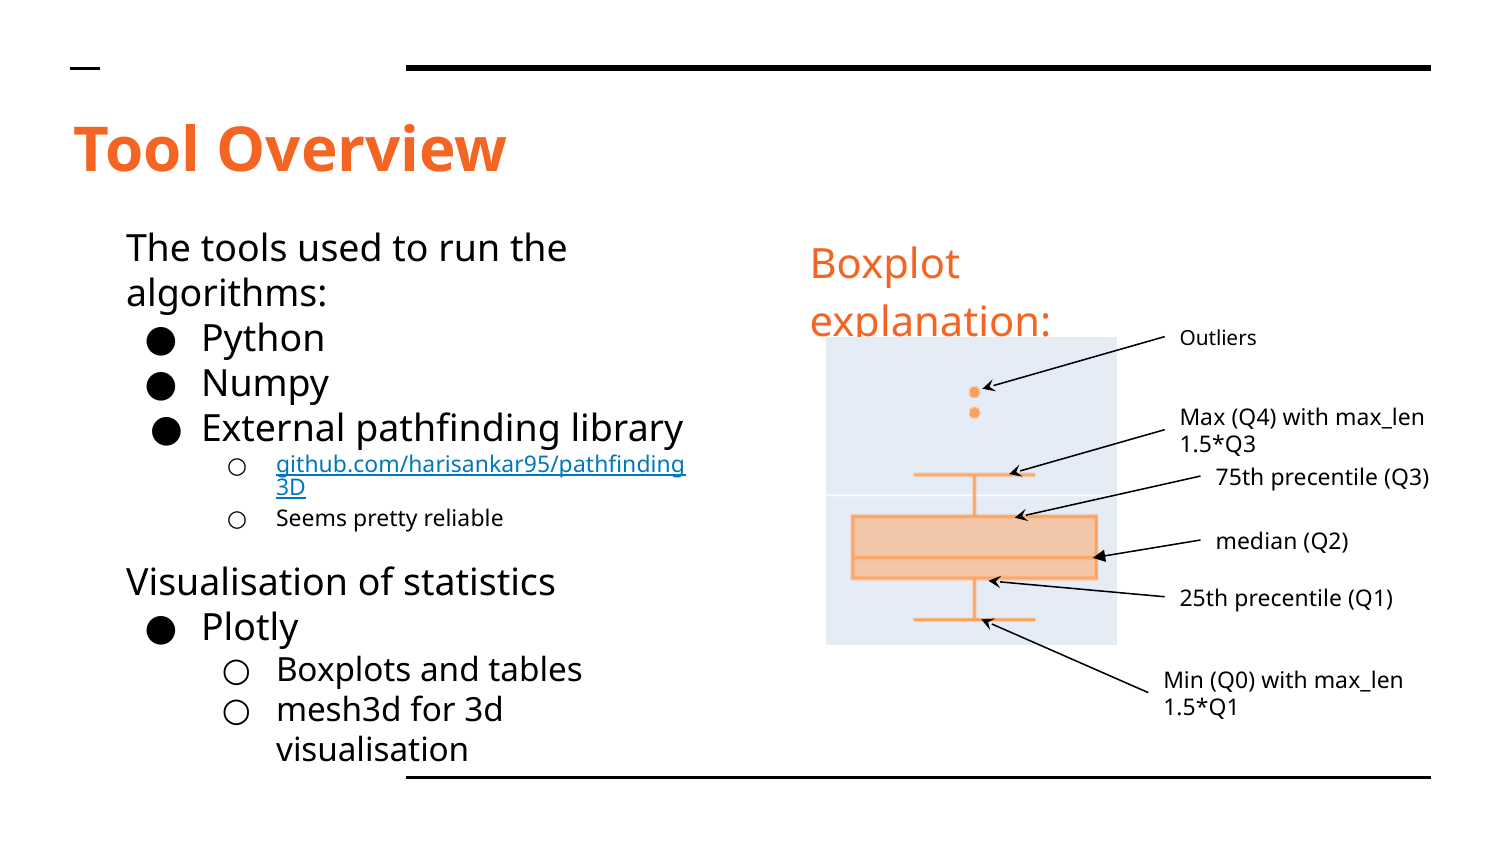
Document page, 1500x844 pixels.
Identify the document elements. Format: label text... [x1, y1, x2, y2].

text_box median (Q2) [1200, 512, 1387, 568]
text_box Min (Q0) with max_len 1.5*Q1 [1148, 650, 1500, 736]
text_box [988, 580, 1165, 599]
text_box Max (Q4) with max_len 1.5*Q3 [1164, 387, 1500, 473]
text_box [980, 619, 1149, 680]
text_box Outliers [1164, 311, 1433, 362]
text_box The tools used to run the algorithms: Python Numpy External pathfinding library github.com/harisankar95/pathfinding3D Seems pretty reliable Visualisation of statistics Plotly Boxplots and tables mesh3d for 3d visualisation [110, 209, 714, 757]
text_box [1014, 477, 1201, 518]
title Tool Overview [59, 94, 1431, 199]
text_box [982, 339, 1165, 389]
text_box 75th precentile (Q3) [1200, 448, 1500, 504]
text_box 25th precentile (Q1) [1164, 569, 1465, 625]
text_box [1008, 416, 1165, 475]
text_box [1092, 541, 1201, 559]
list Boxplot explanation: [794, 214, 1219, 707]
picture [825, 336, 1118, 646]
